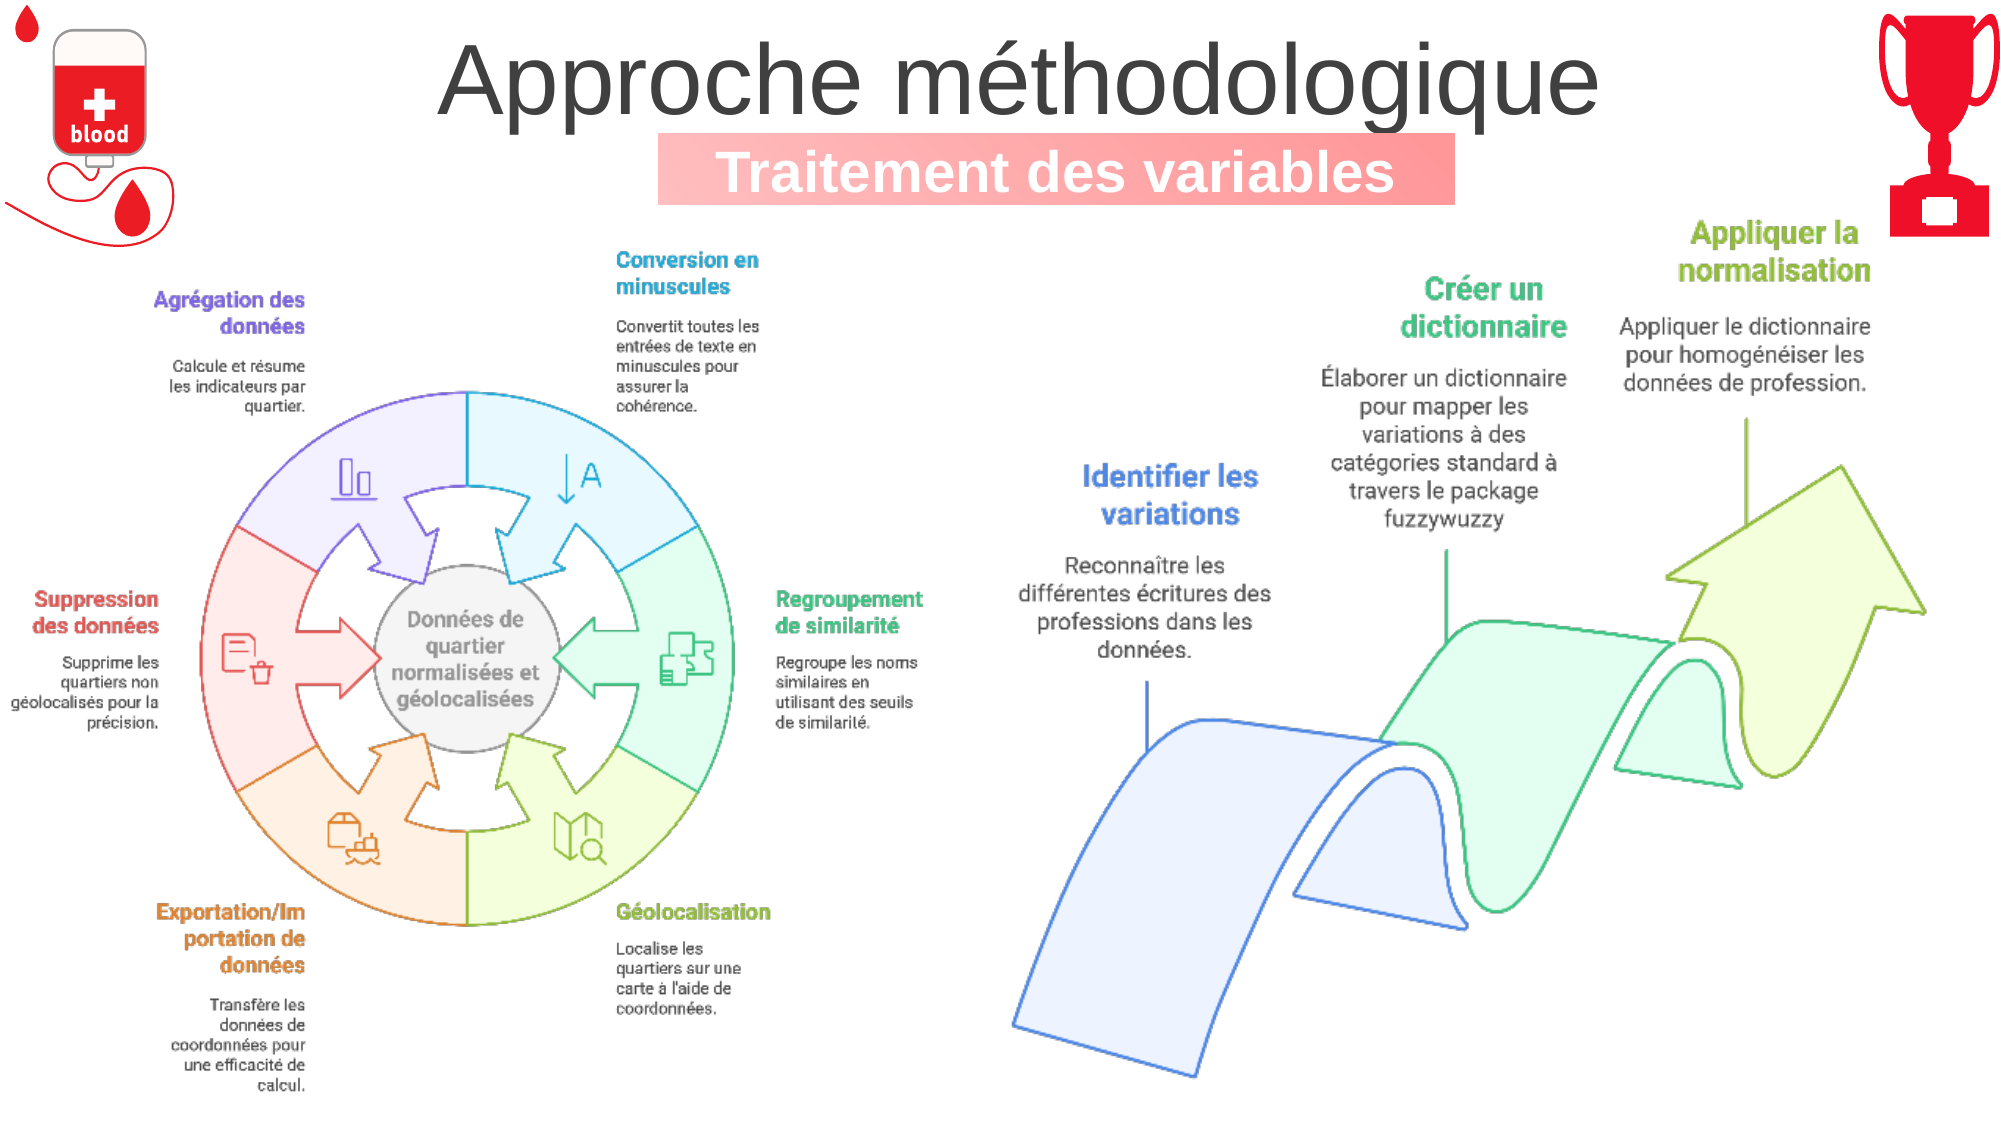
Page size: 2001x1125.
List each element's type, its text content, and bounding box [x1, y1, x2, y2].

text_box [4, 4, 175, 226]
text_box Approche méthodologique [260, 23, 1780, 142]
text_box [1877, 12, 2000, 238]
text_box Traitement des variables [657, 133, 1456, 205]
picture [1006, 204, 1934, 1090]
picture [4, 226, 932, 1105]
